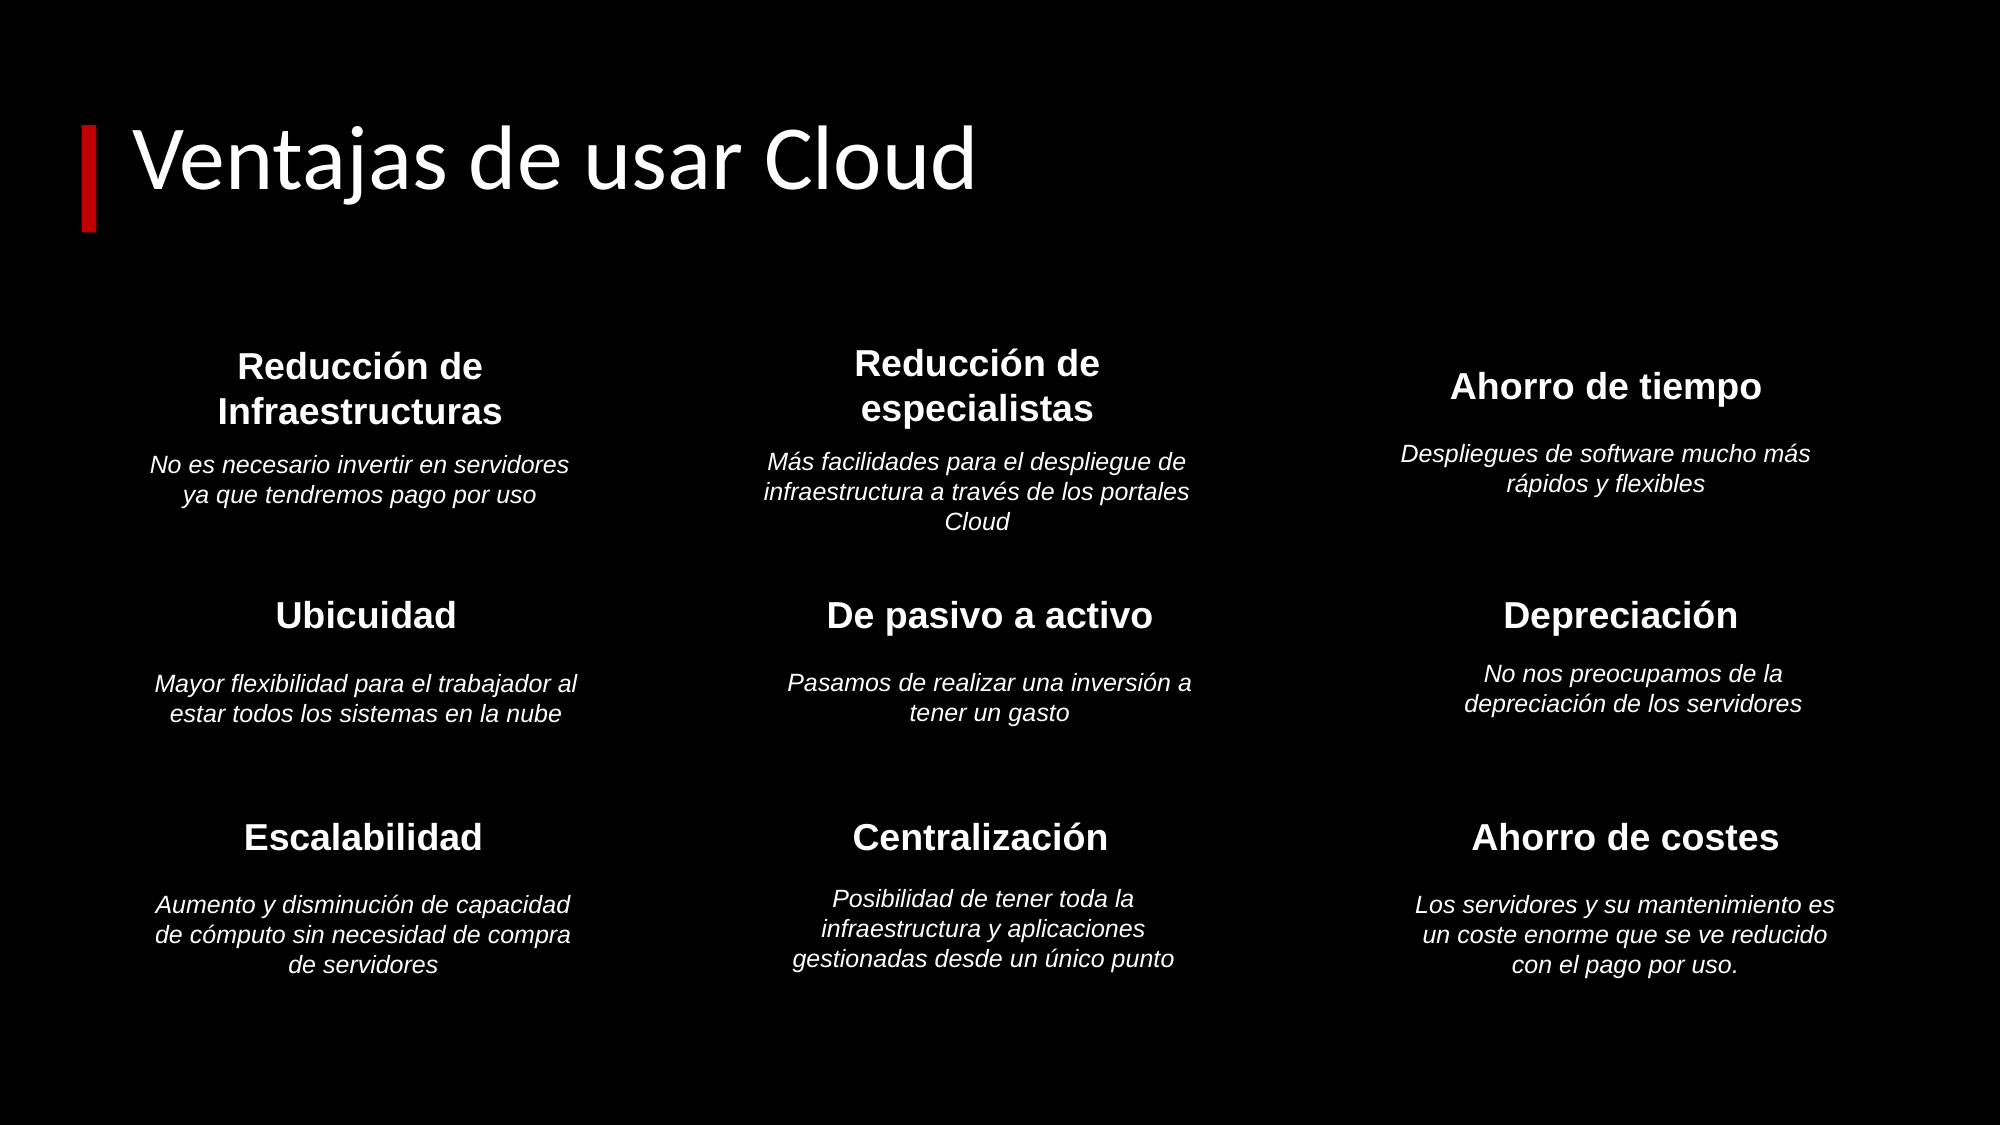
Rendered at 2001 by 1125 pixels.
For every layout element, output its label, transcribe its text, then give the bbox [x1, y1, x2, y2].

text_box Ahorro de costes [1382, 805, 1869, 866]
text_box Despliegues de software mucho más rápidos y flexibles [1376, 430, 1837, 535]
text_box Posibilidad de tener toda la infraestructura y aplicaciones gestionadas desde un único punto [753, 875, 1214, 1010]
text_box Reducción de Infraestructuras [117, 334, 603, 440]
text_box No es necesario invertir en servidores ya que tendremos pago por uso [130, 440, 591, 546]
text_box Más facilidades para el despliegue de infraestructura a través de los portales Cloud [747, 437, 1208, 573]
text_box De pasivo a activo [747, 583, 1233, 643]
text_box Escalabilidad [120, 805, 607, 866]
text_box Depreciación [1378, 583, 1864, 643]
text_box Reducción de especialistas [734, 331, 1220, 437]
text_box Ahorro de tiempo [1363, 354, 1850, 415]
text_box Mayor flexibilidad para el trabajador al estar todos los sistemas en la nube [136, 660, 597, 735]
text_box Ubicuidad [123, 584, 610, 644]
text_box Los servidores y su mantenimiento es un coste enorme que se ve reducido con el pago por uso. [1395, 881, 1856, 1016]
text_box Centralización [737, 805, 1224, 866]
text_box Pasamos de realizar una inversión a tener un gasto [760, 659, 1220, 734]
title Ventajas de usar Cloud [117, 50, 1843, 269]
text_box Aumento y disminución de capacidad de cómputo sin necesidad de compra de servidores [133, 881, 594, 986]
text_box [81, 125, 97, 233]
text_box No nos preocupamos de la depreciación de los servidores [1403, 650, 1864, 726]
